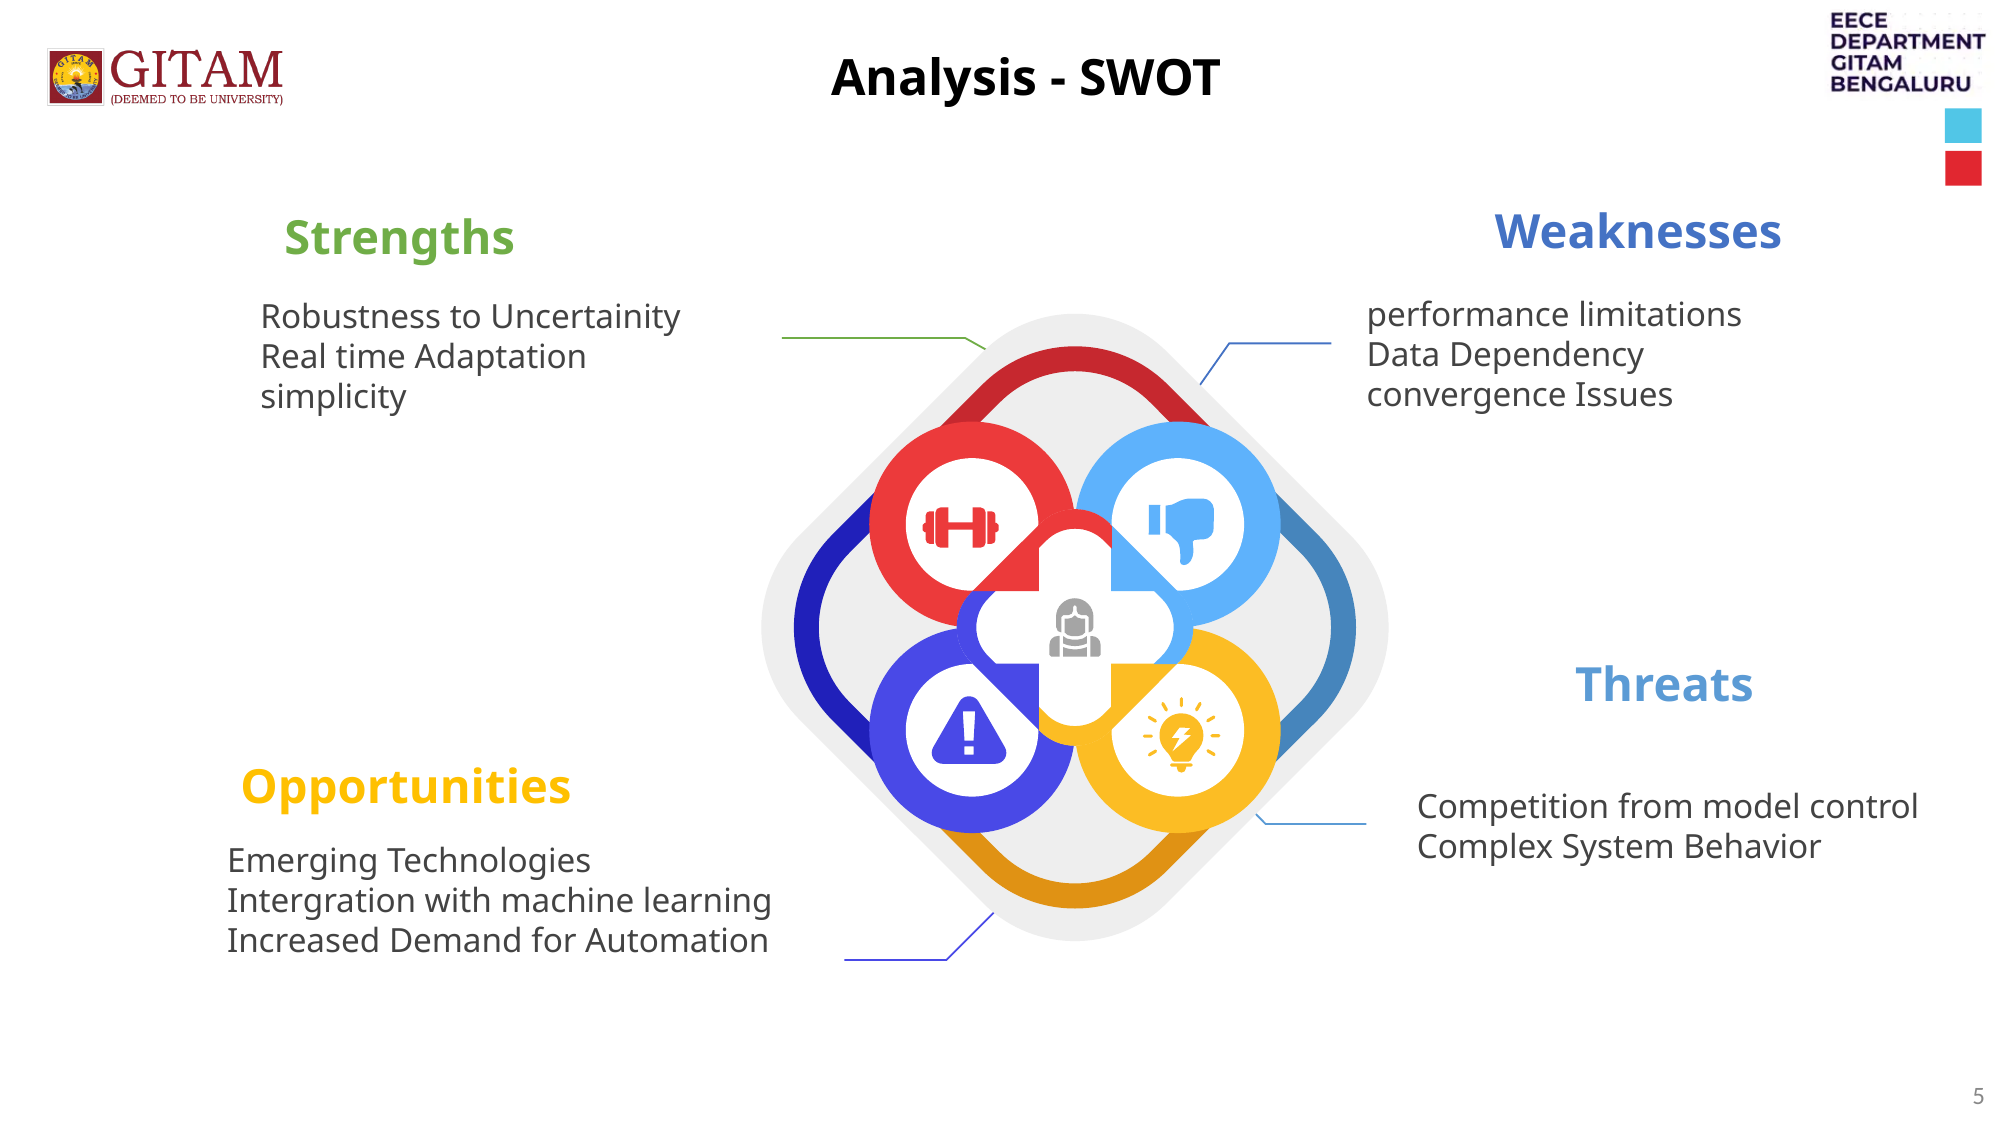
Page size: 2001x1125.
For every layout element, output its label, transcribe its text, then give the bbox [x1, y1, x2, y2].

slide_number 5 [1550, 1065, 2000, 1125]
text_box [29, 188, 1129, 548]
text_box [1134, 162, 1977, 526]
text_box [748, 313, 1402, 942]
text_box Analysis - SWOT [163, 38, 1889, 119]
picture [43, 42, 163, 112]
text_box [199, 737, 1042, 1012]
picture [1824, 1, 2000, 101]
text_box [1406, 635, 1942, 938]
